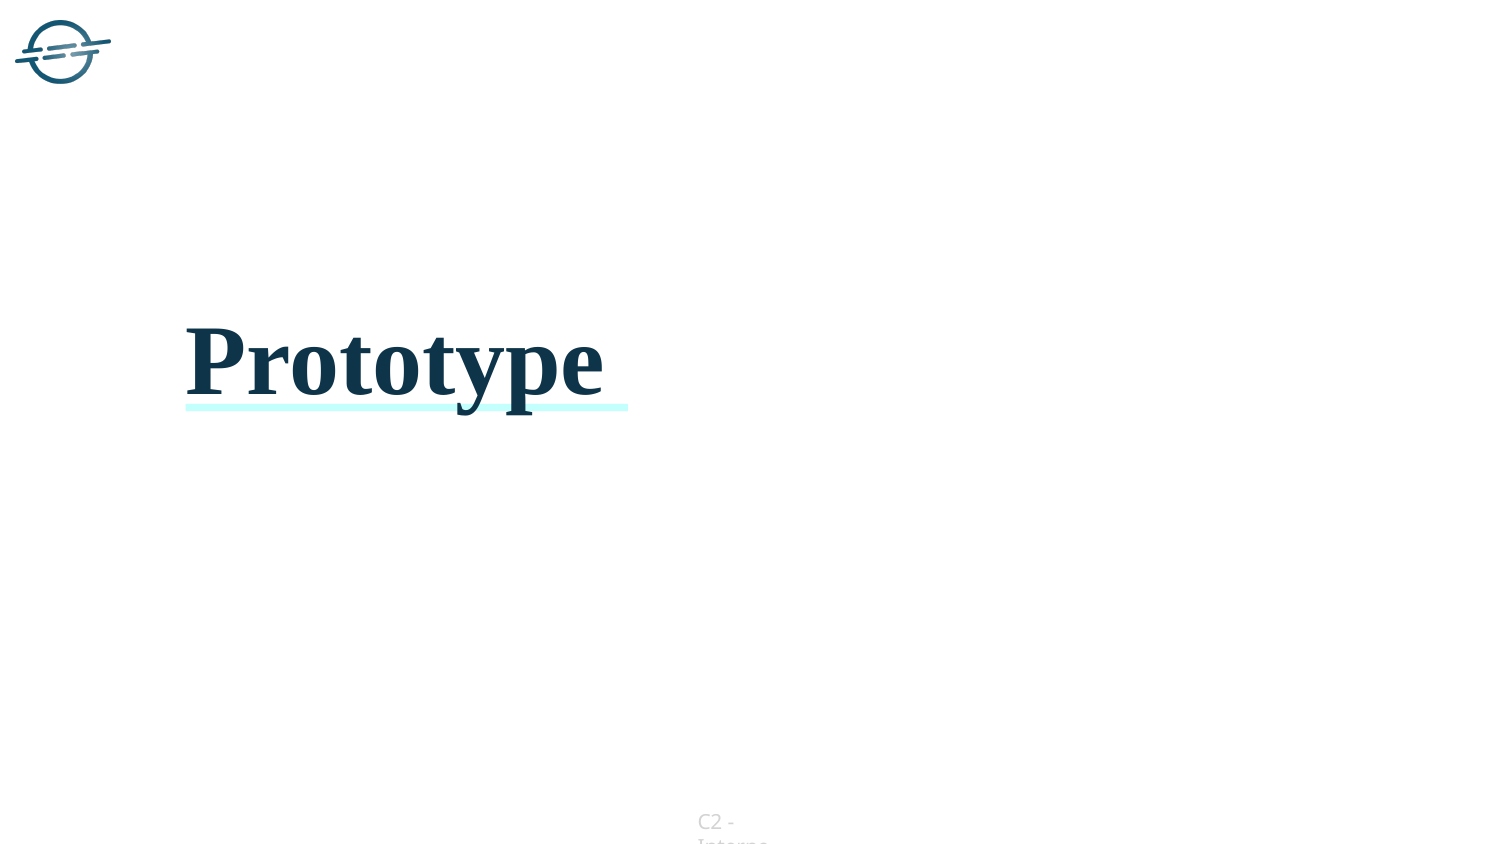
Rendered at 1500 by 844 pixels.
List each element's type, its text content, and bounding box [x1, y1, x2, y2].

title Prototype [170, 279, 1422, 422]
picture [15, 20, 111, 84]
